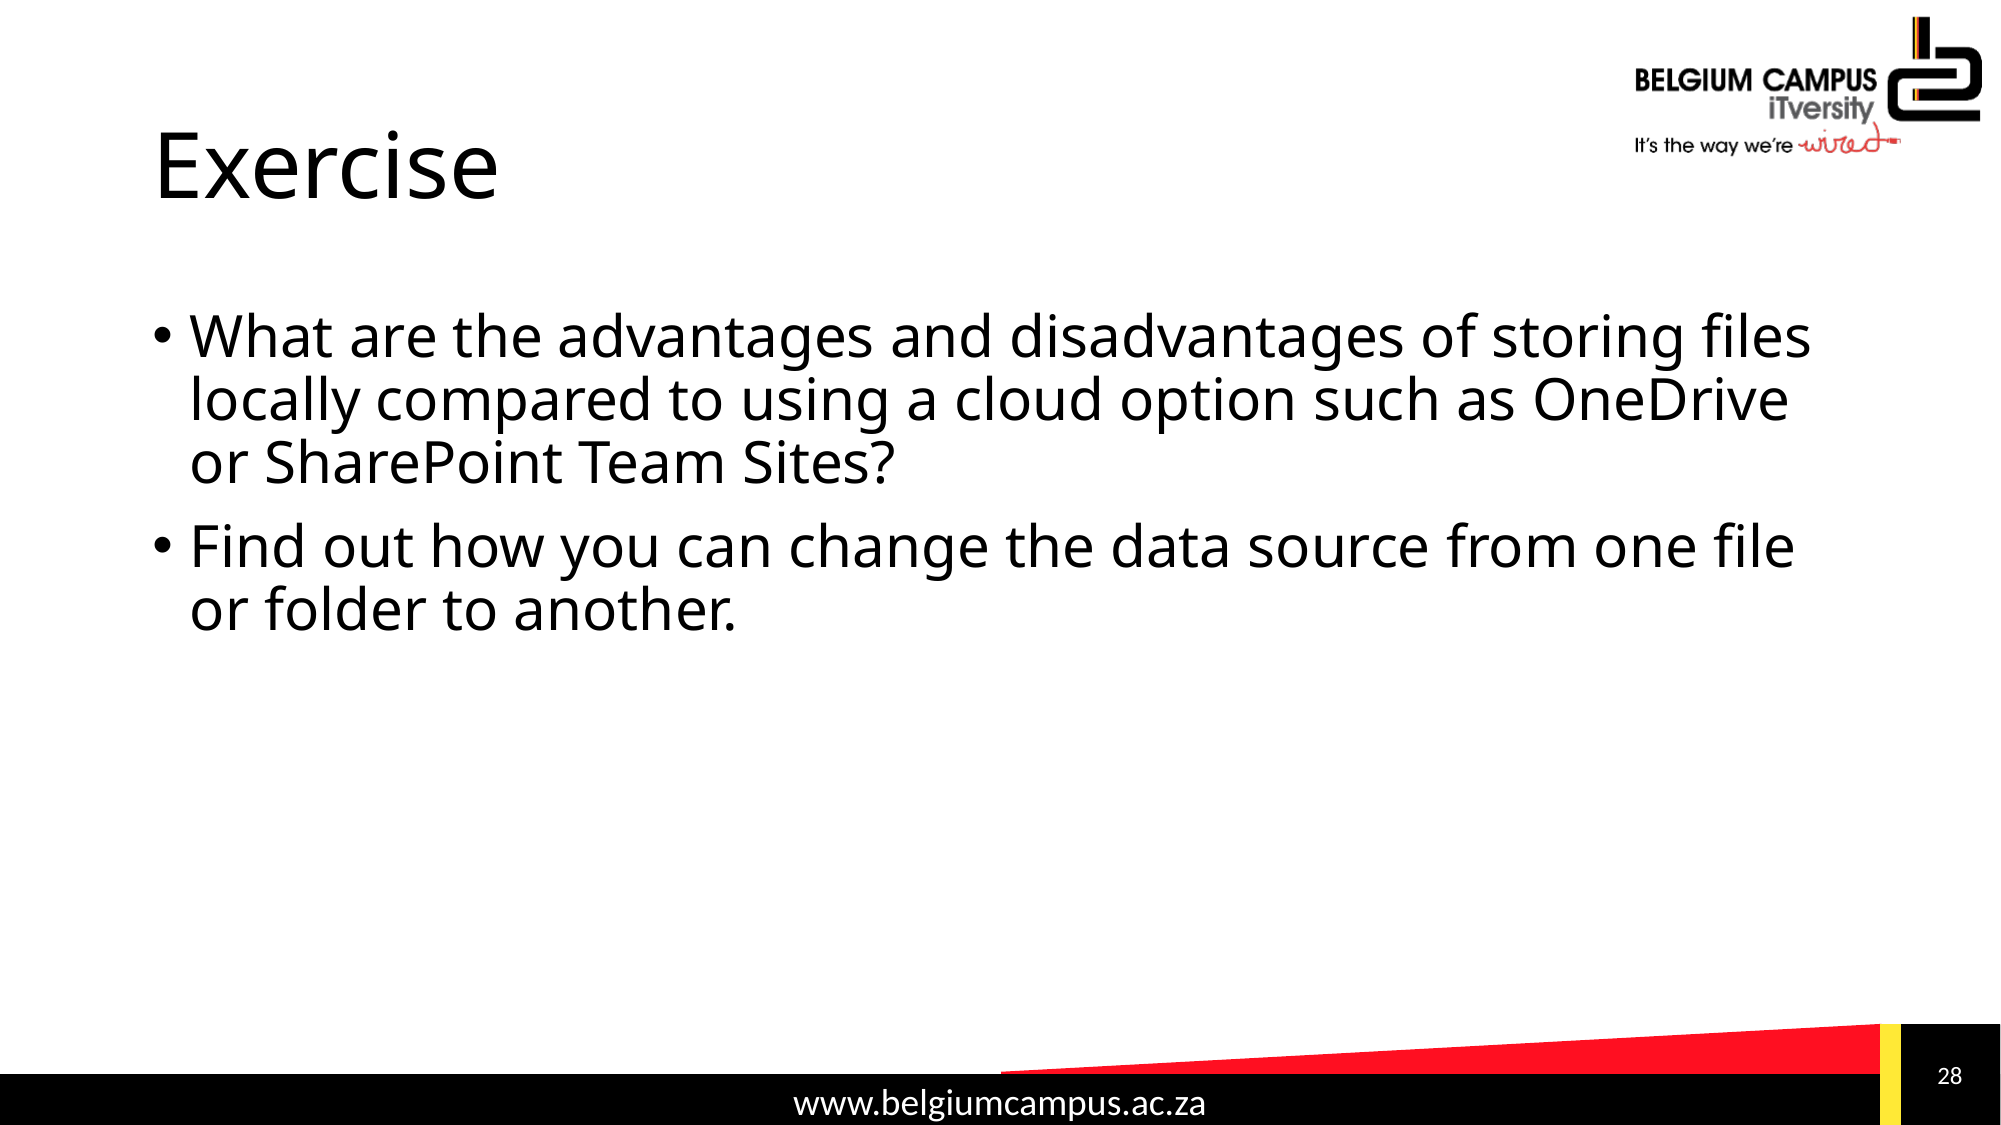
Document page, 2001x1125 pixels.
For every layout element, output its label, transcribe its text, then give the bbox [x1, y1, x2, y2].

picture [1631, 0, 1986, 198]
title Exercise [137, 59, 1863, 278]
list What are the advantages and disadvantages of storing files locally compared to using a cloud option such as OneDrive or SharePoint Team Sites? Find out how you can change the data source from one file or folder to another. [137, 299, 1863, 1014]
